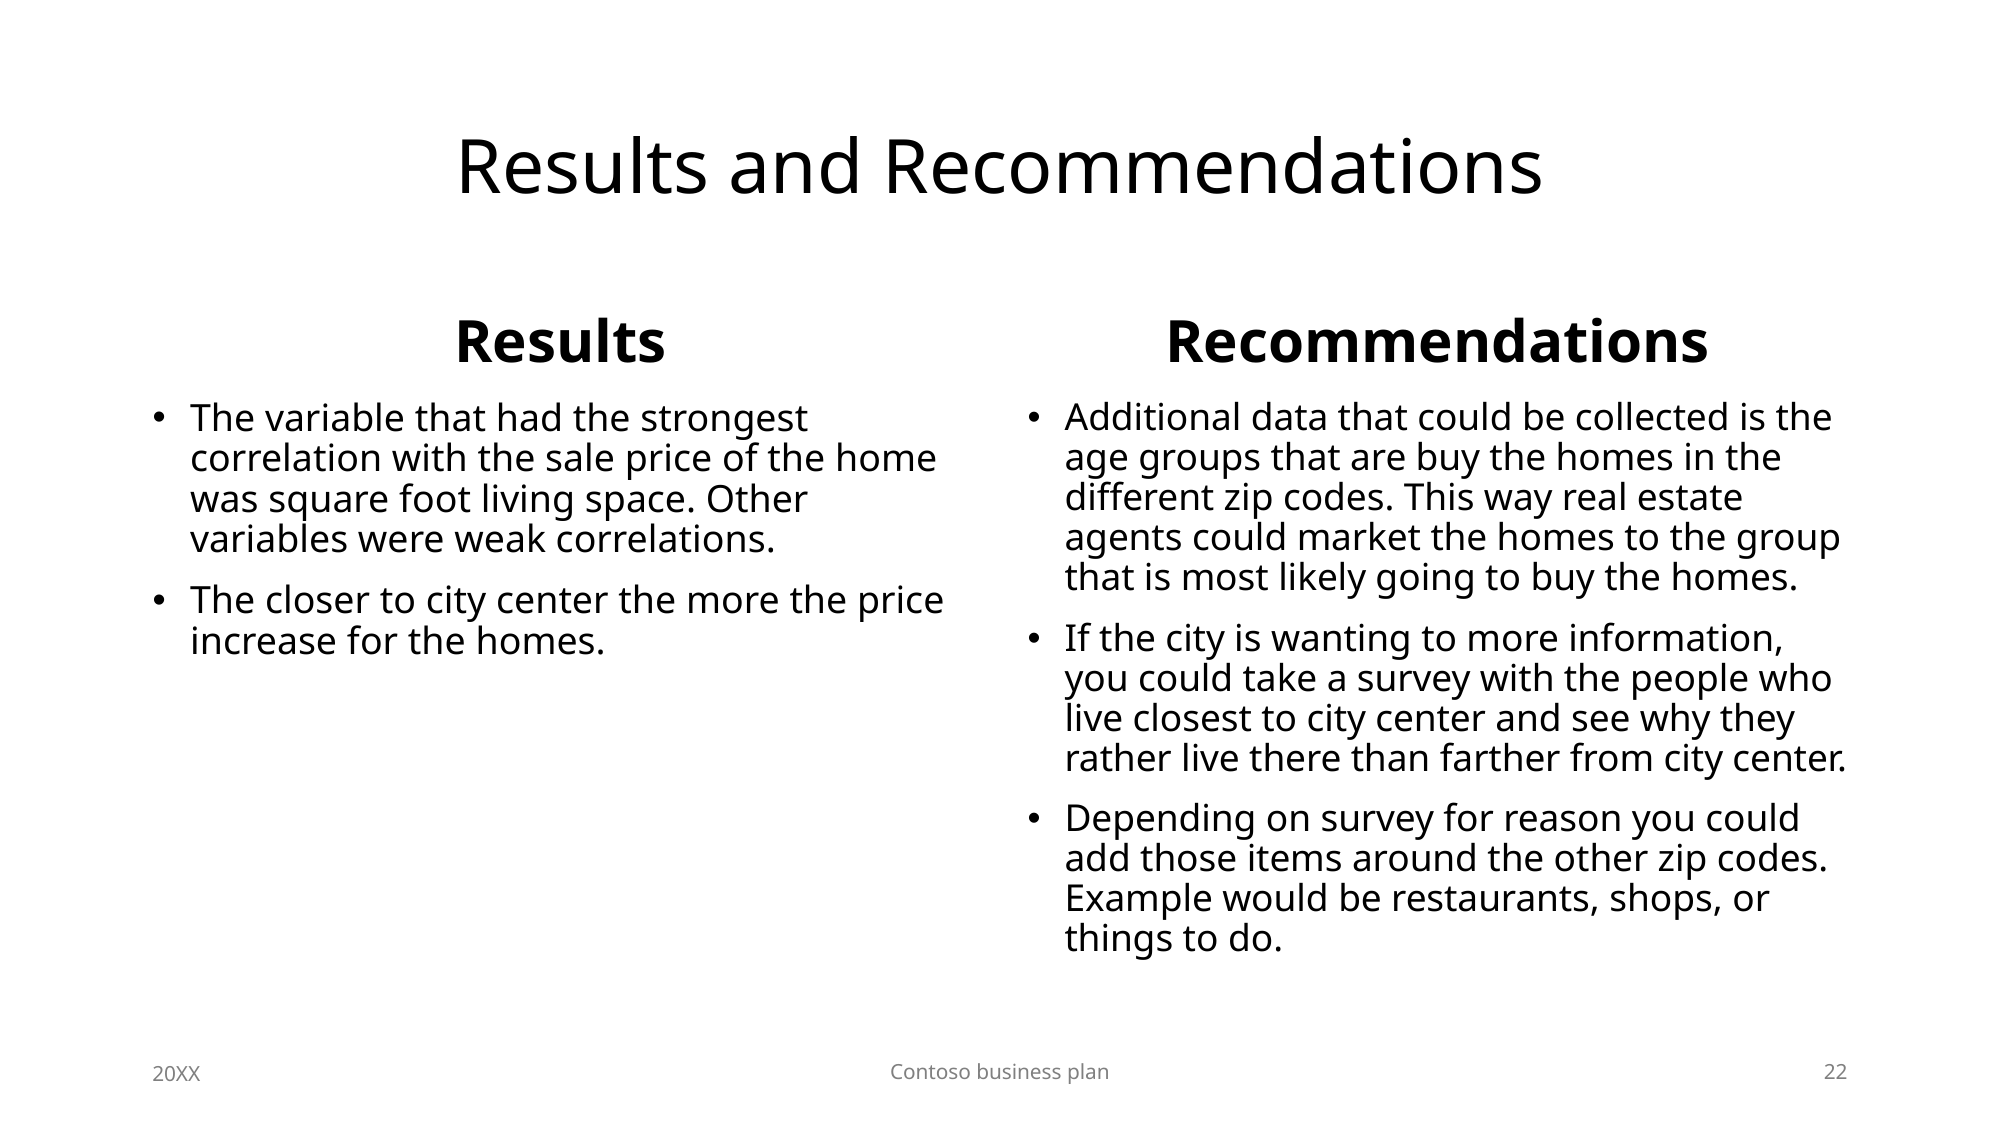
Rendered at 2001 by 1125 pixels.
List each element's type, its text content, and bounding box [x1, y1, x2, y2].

list Additional data that could be collected is the age groups that are buy the homes in the different zip codes. This way real estate agents could market the homes to the group that is most likely going to buy the homes. If the city is wanting to more information, you could take a survey with the people who live closest to city center and see why they rather live there than farther from city center. Depending on survey for reason you could add those items around the other zip codes. Example would be restaurants, shops, or things to do. [1012, 391, 1863, 996]
title Results and Recommendations [137, 117, 1863, 223]
list Recommendations [1012, 298, 1863, 389]
footer Contoso business plan [662, 1042, 1338, 1103]
slide_number 20XX [137, 1042, 588, 1103]
slide_number 22 [1412, 1042, 1863, 1103]
list The variable that had the strongest correlation with the sale price of the home was square foot living space. Other variables were weak correlations. The closer to city center the more the price increase for the homes. [137, 391, 984, 996]
list Results [137, 298, 984, 389]
